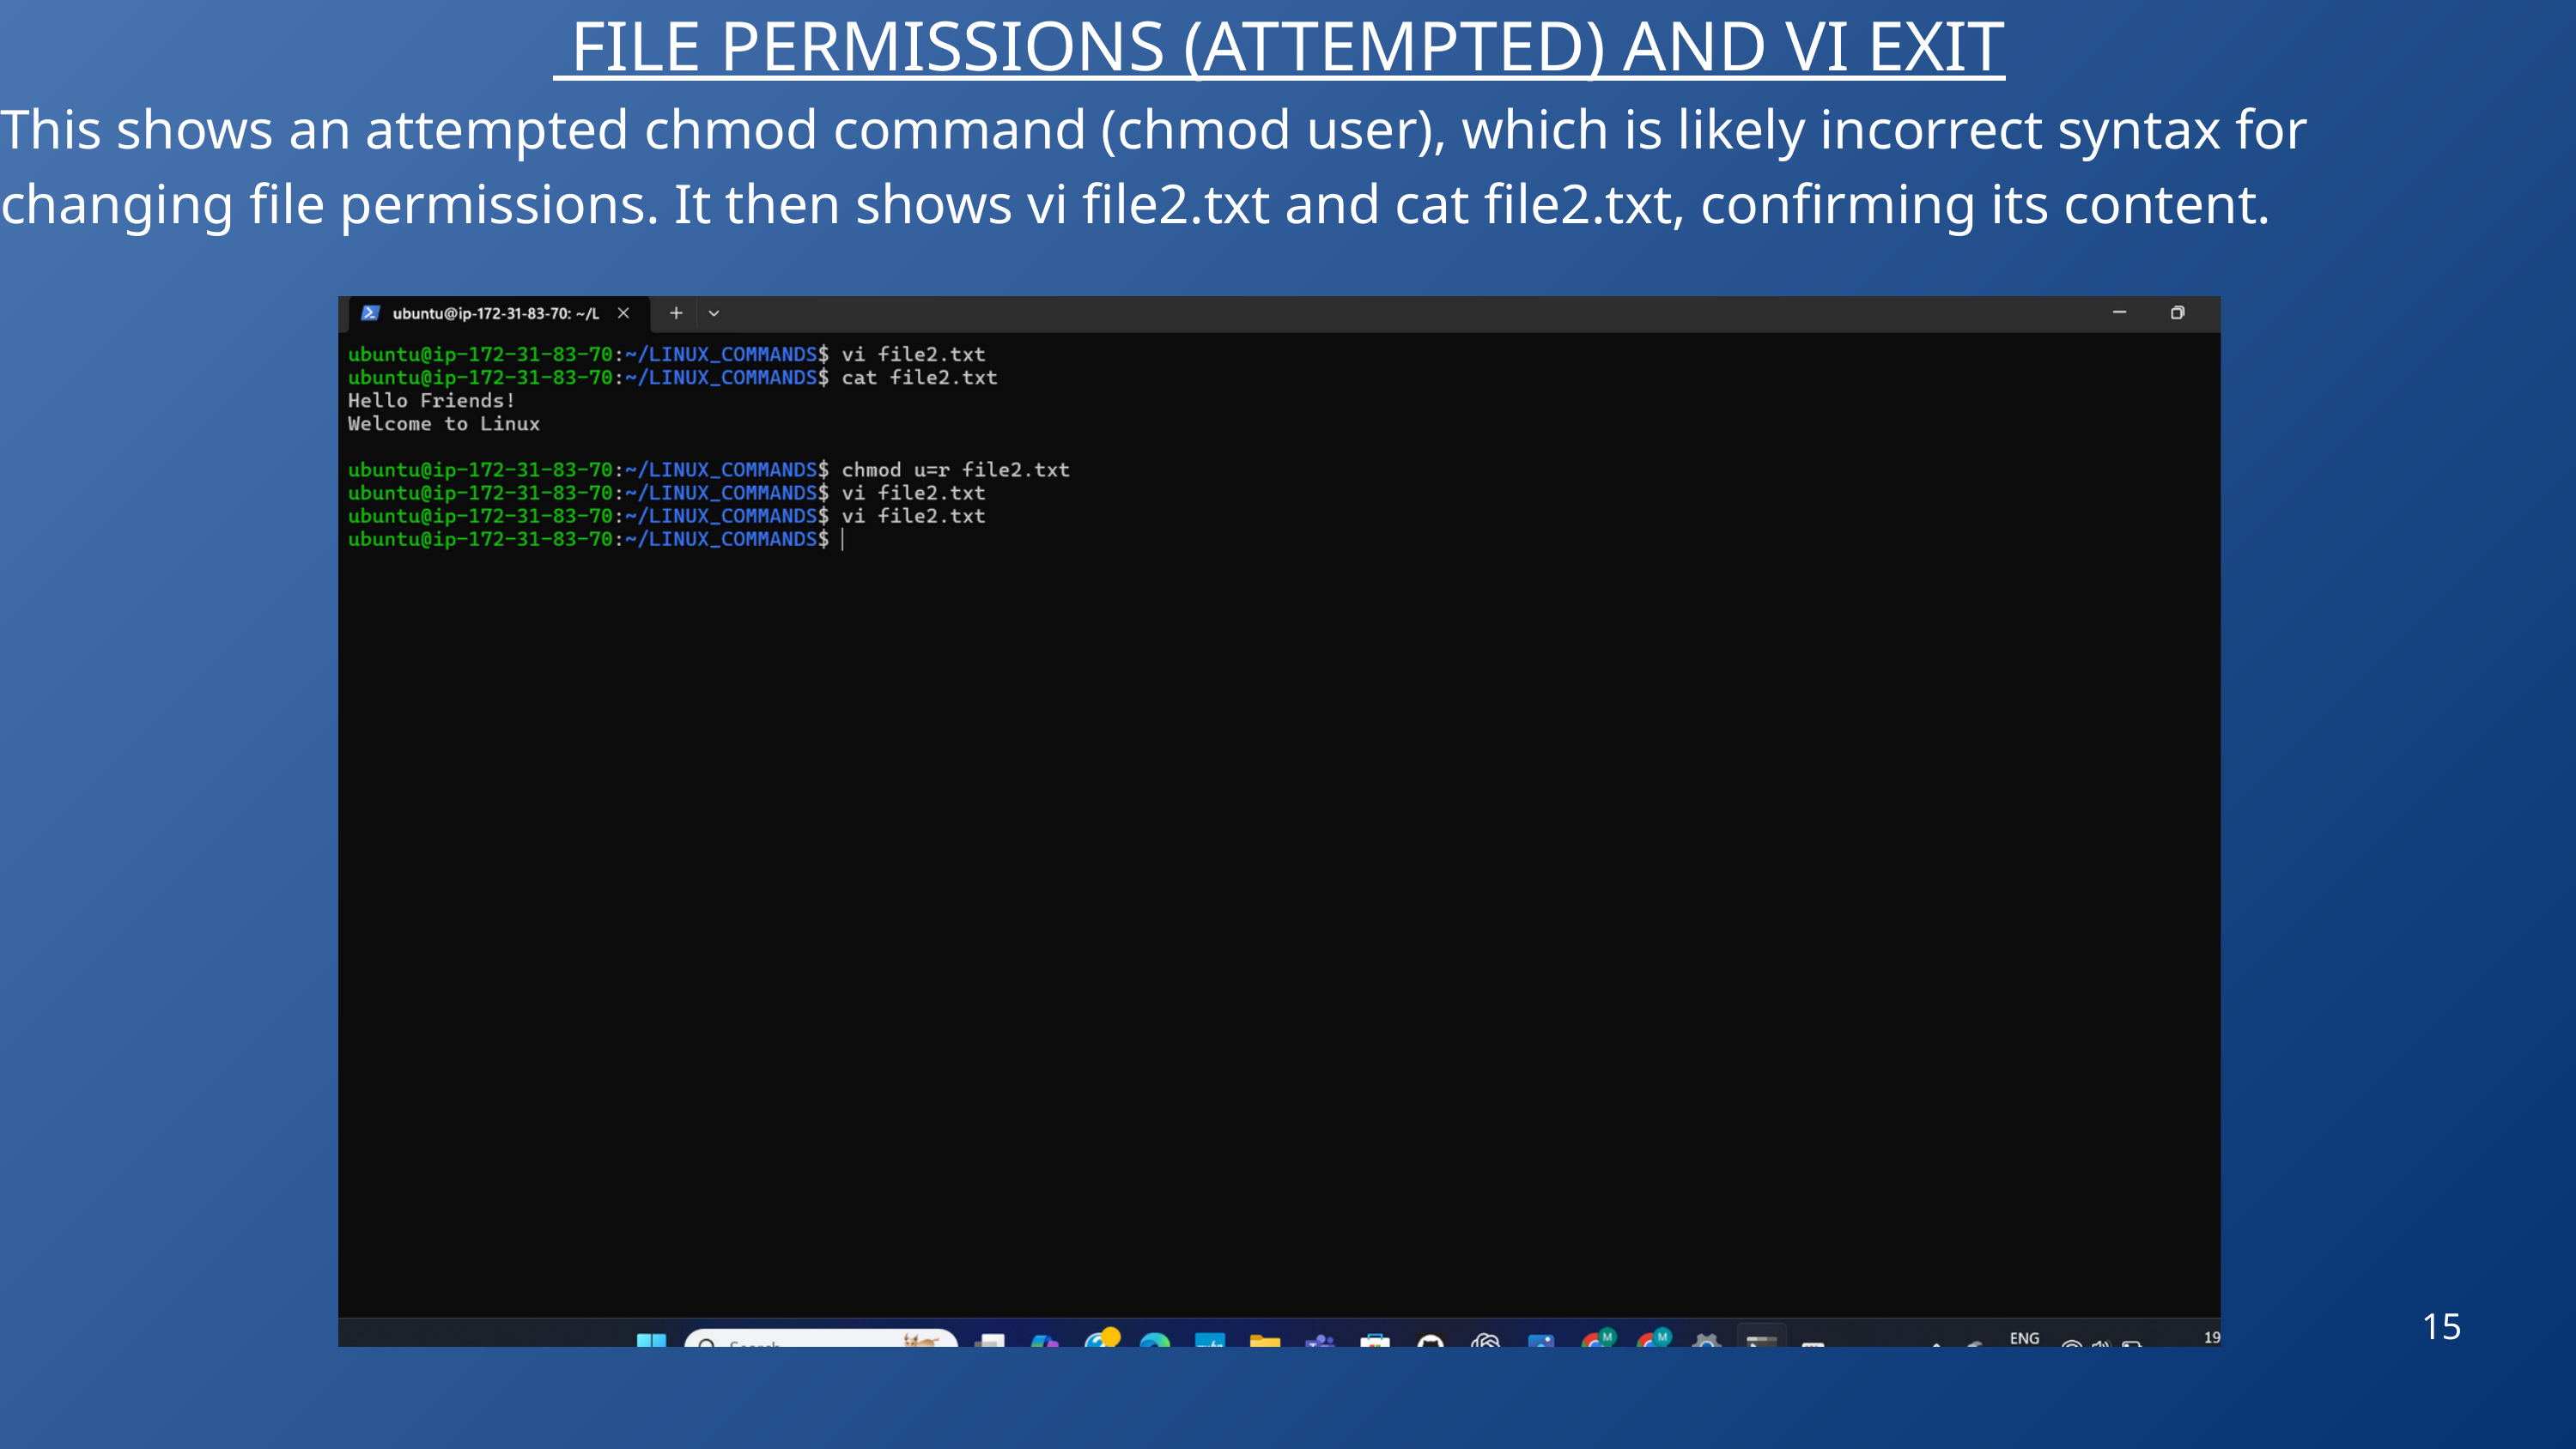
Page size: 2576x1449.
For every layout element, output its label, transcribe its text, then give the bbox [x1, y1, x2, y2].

text_box FILE PERMISSIONS (ATTEMPTED) AND VI EXIT This shows an attempted chmod command (chmod user), which is likely incorrect syntax for changing file permissions. It then shows vi file2.txt and cat file2.txt, confirming its content. [0, 0, 2560, 235]
text_box 15 [2421, 1296, 2463, 1348]
text_box [338, 296, 2221, 1347]
